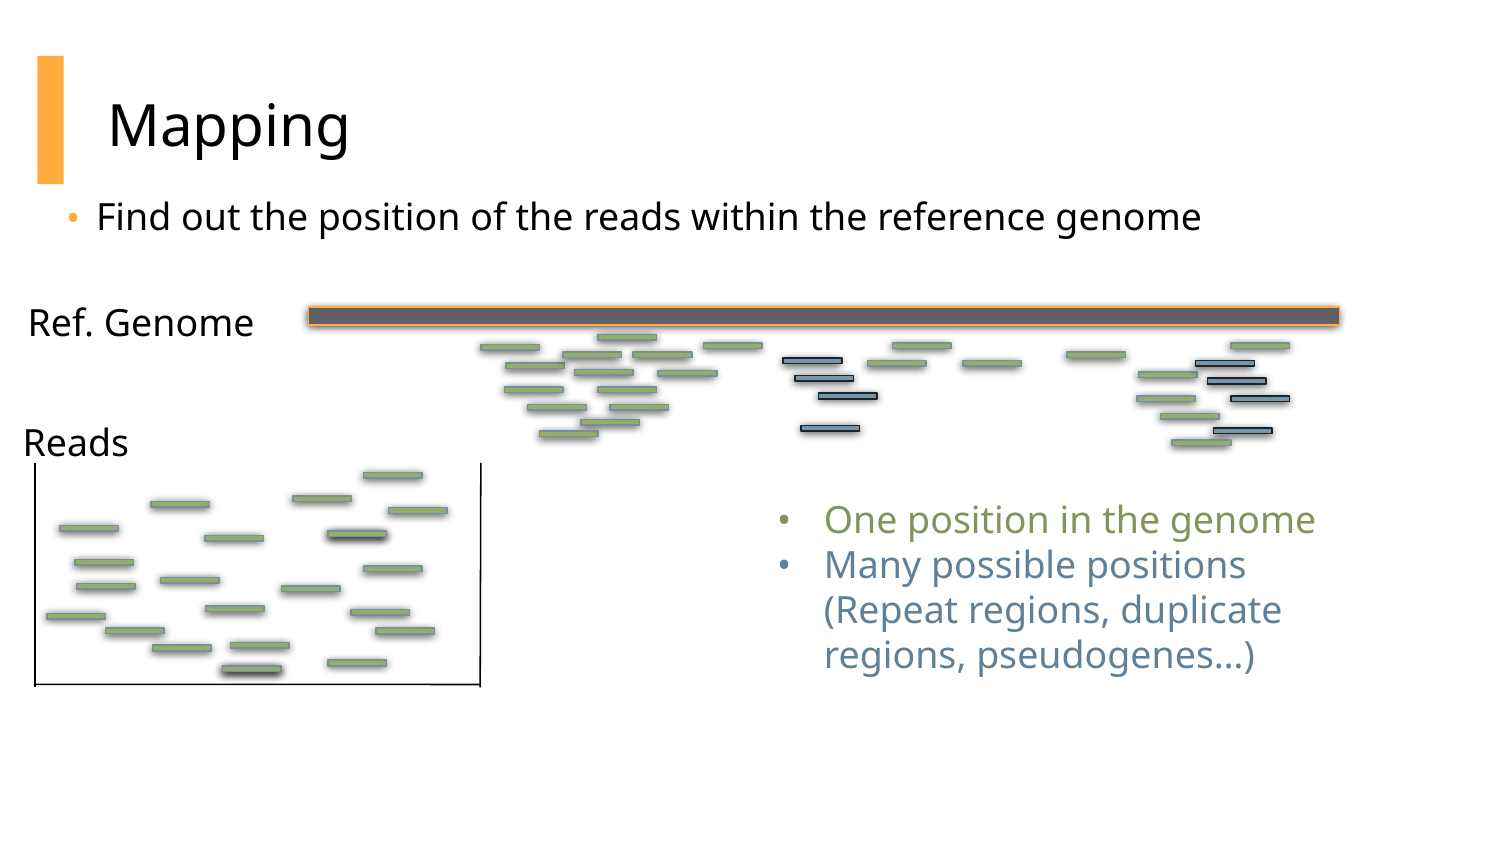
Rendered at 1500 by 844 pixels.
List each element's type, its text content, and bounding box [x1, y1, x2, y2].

text_box [151, 501, 210, 508]
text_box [480, 333, 1290, 446]
text_box [222, 665, 282, 672]
text_box [328, 660, 387, 666]
text_box [363, 472, 422, 479]
text_box Should drive all « downstream » analyses [51, 469, 484, 692]
text_box [205, 605, 265, 612]
text_box [46, 613, 106, 619]
text_box [75, 559, 134, 566]
title Mapping [92, 72, 1491, 167]
text_box [350, 609, 410, 616]
text_box [375, 628, 435, 634]
text_box [160, 577, 220, 584]
text_box [59, 525, 119, 531]
text_box One position in the genome Many possible positions (Repeat regions, duplicate regions, pseudogenes…) [762, 488, 1384, 637]
text_box [388, 507, 447, 514]
text_box [205, 535, 264, 542]
text_box [281, 586, 340, 592]
text_box [435, 307, 1340, 325]
text_box Ref. Genome [12, 291, 435, 338]
text_box [292, 495, 352, 502]
text_box [152, 645, 211, 651]
text_box [328, 530, 387, 537]
text_box [76, 583, 136, 589]
text_box [105, 628, 165, 634]
text_box Reads [7, 411, 454, 457]
list Find out the position of the reads within the reference genome [51, 189, 1449, 750]
text_box [230, 642, 290, 649]
text_box [363, 566, 422, 572]
